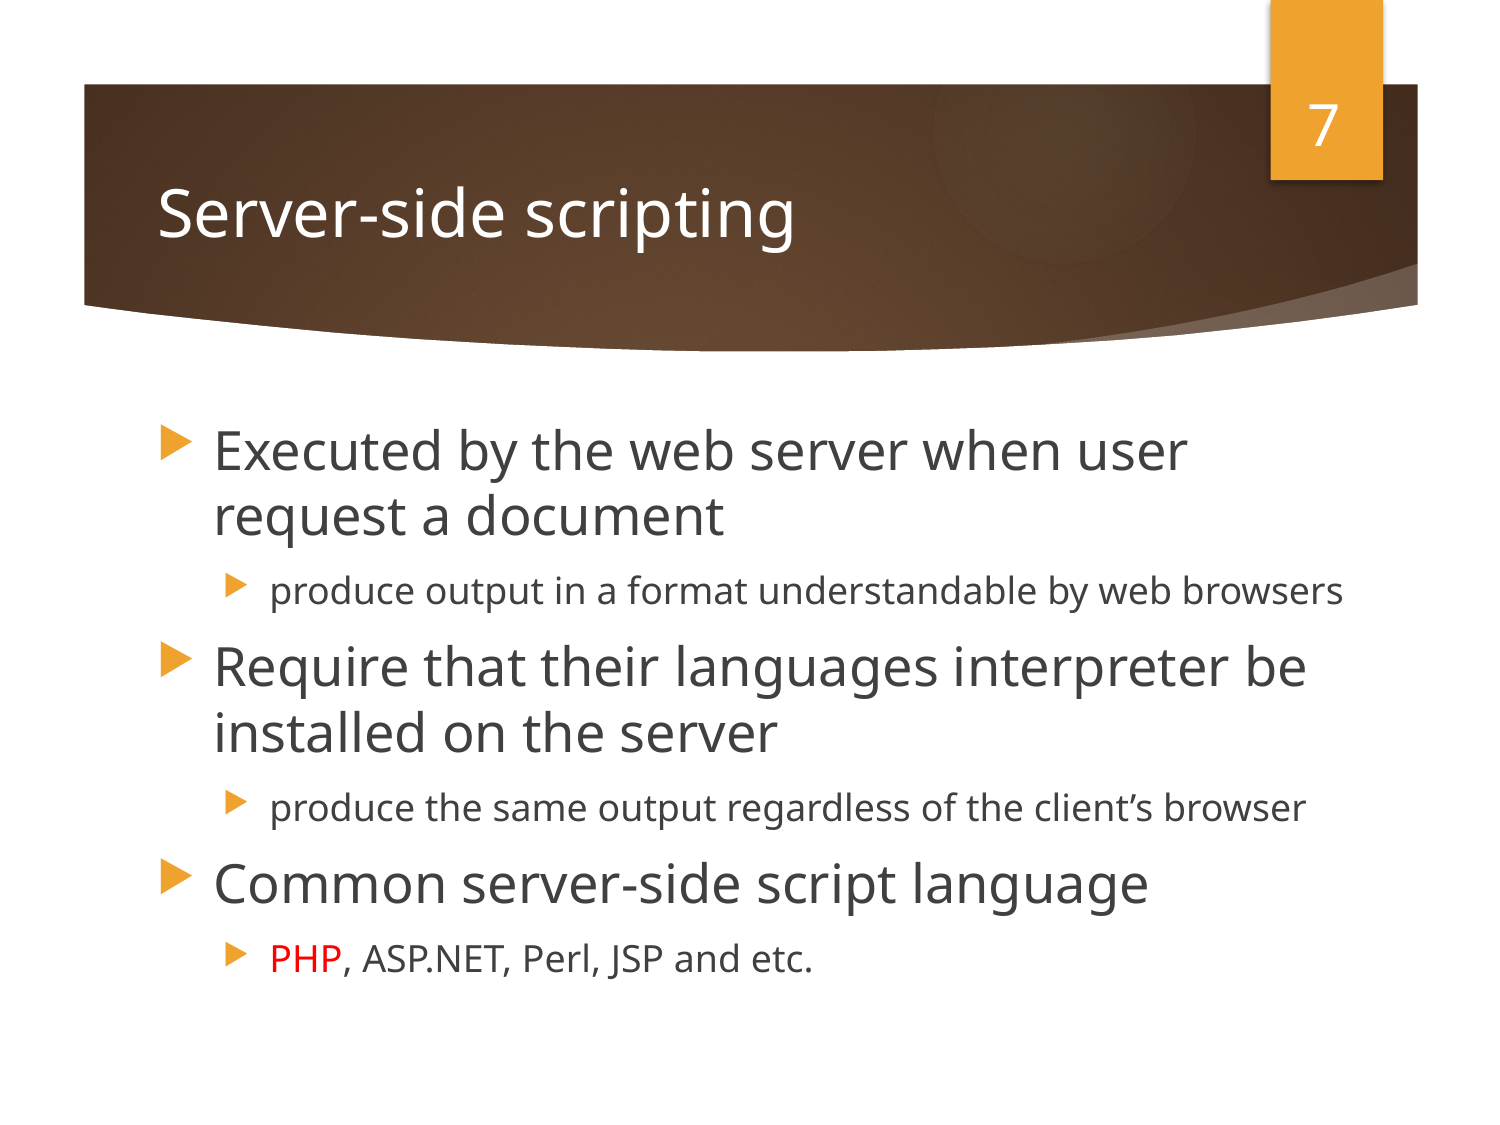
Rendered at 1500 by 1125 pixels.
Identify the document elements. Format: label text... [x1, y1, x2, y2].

title Server-side scripting [142, 152, 1183, 269]
slide_number 7 [1259, 48, 1390, 175]
list Executed by the web server when user request a document produce output in a format understandable by web browsers Require that their languages interpreter be installed on the server produce the same output regardless of the client’s browser Common server-side script language PHP, ASP.NET, Perl, JSP and etc. [141, 408, 1390, 1089]
